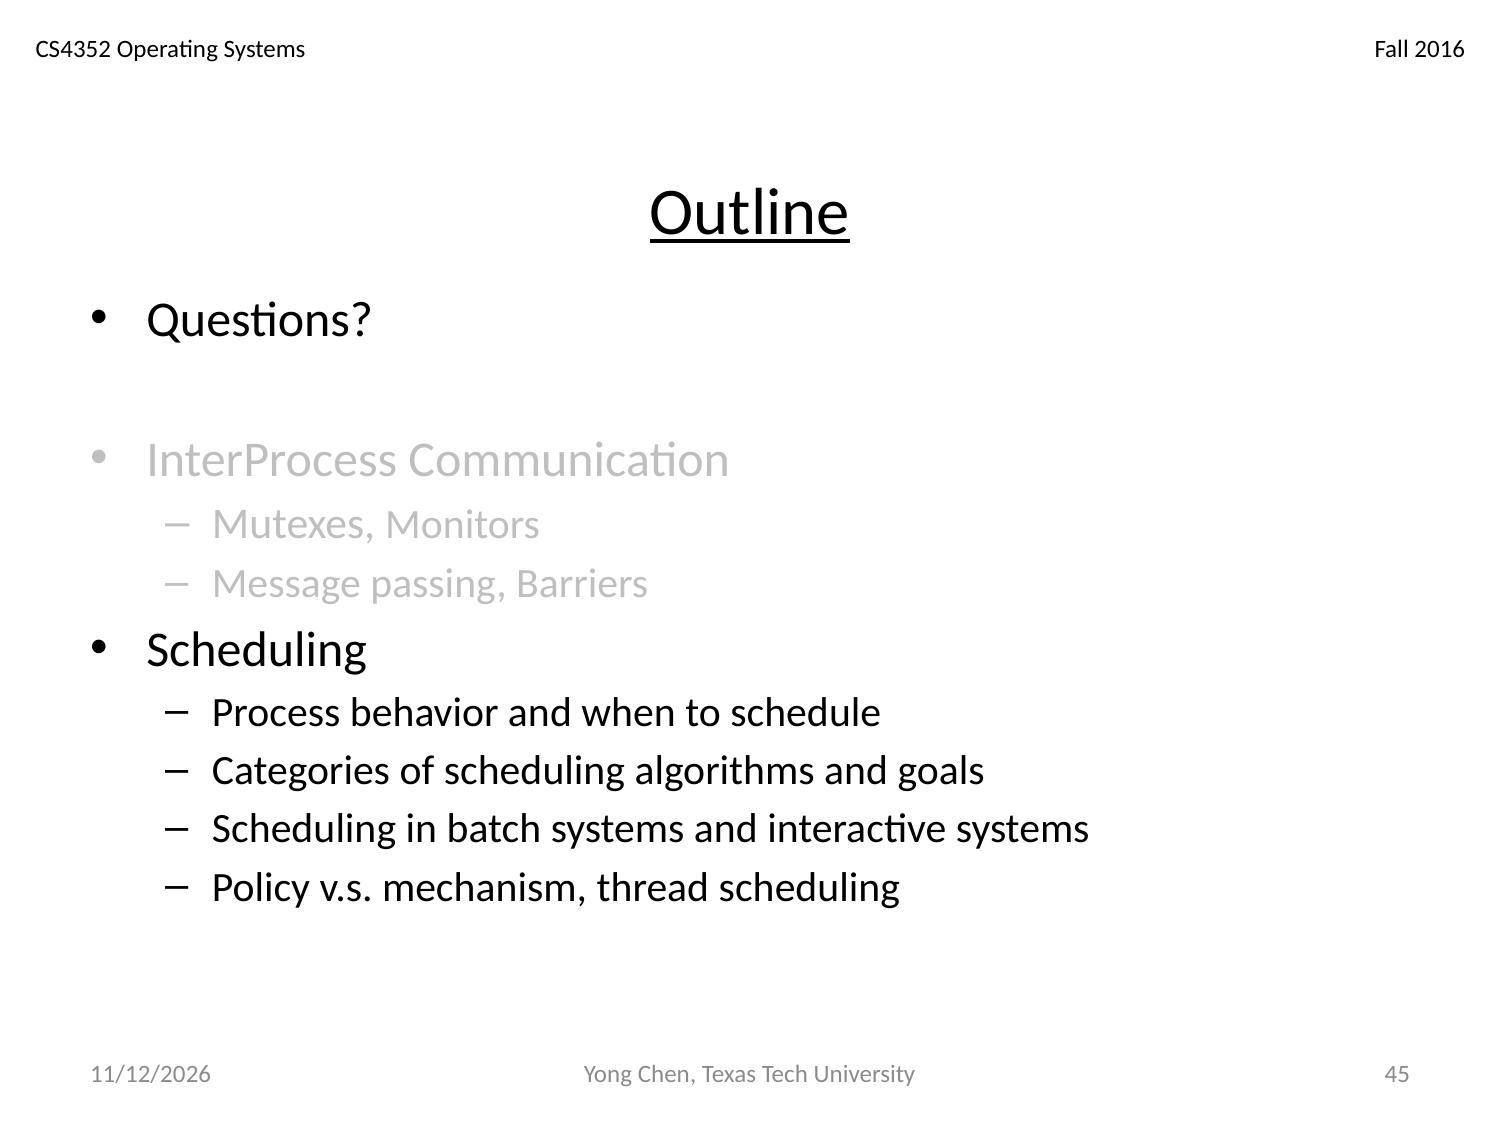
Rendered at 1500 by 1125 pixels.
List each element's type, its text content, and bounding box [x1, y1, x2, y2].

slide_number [75, 1042, 425, 1103]
title Outline [75, 160, 1425, 263]
list Questions? InterProcess Communication Mutexes, Monitors Message passing, Barriers Scheduling Process behavior and when to schedule Categories of scheduling algorithms and goals Scheduling in batch systems and interactive systems Policy v.s. mechanism, thread scheduling [75, 279, 1425, 1029]
footer Yong Chen, Texas Tech University [512, 1042, 988, 1103]
slide_number 45 [1074, 1042, 1425, 1103]
